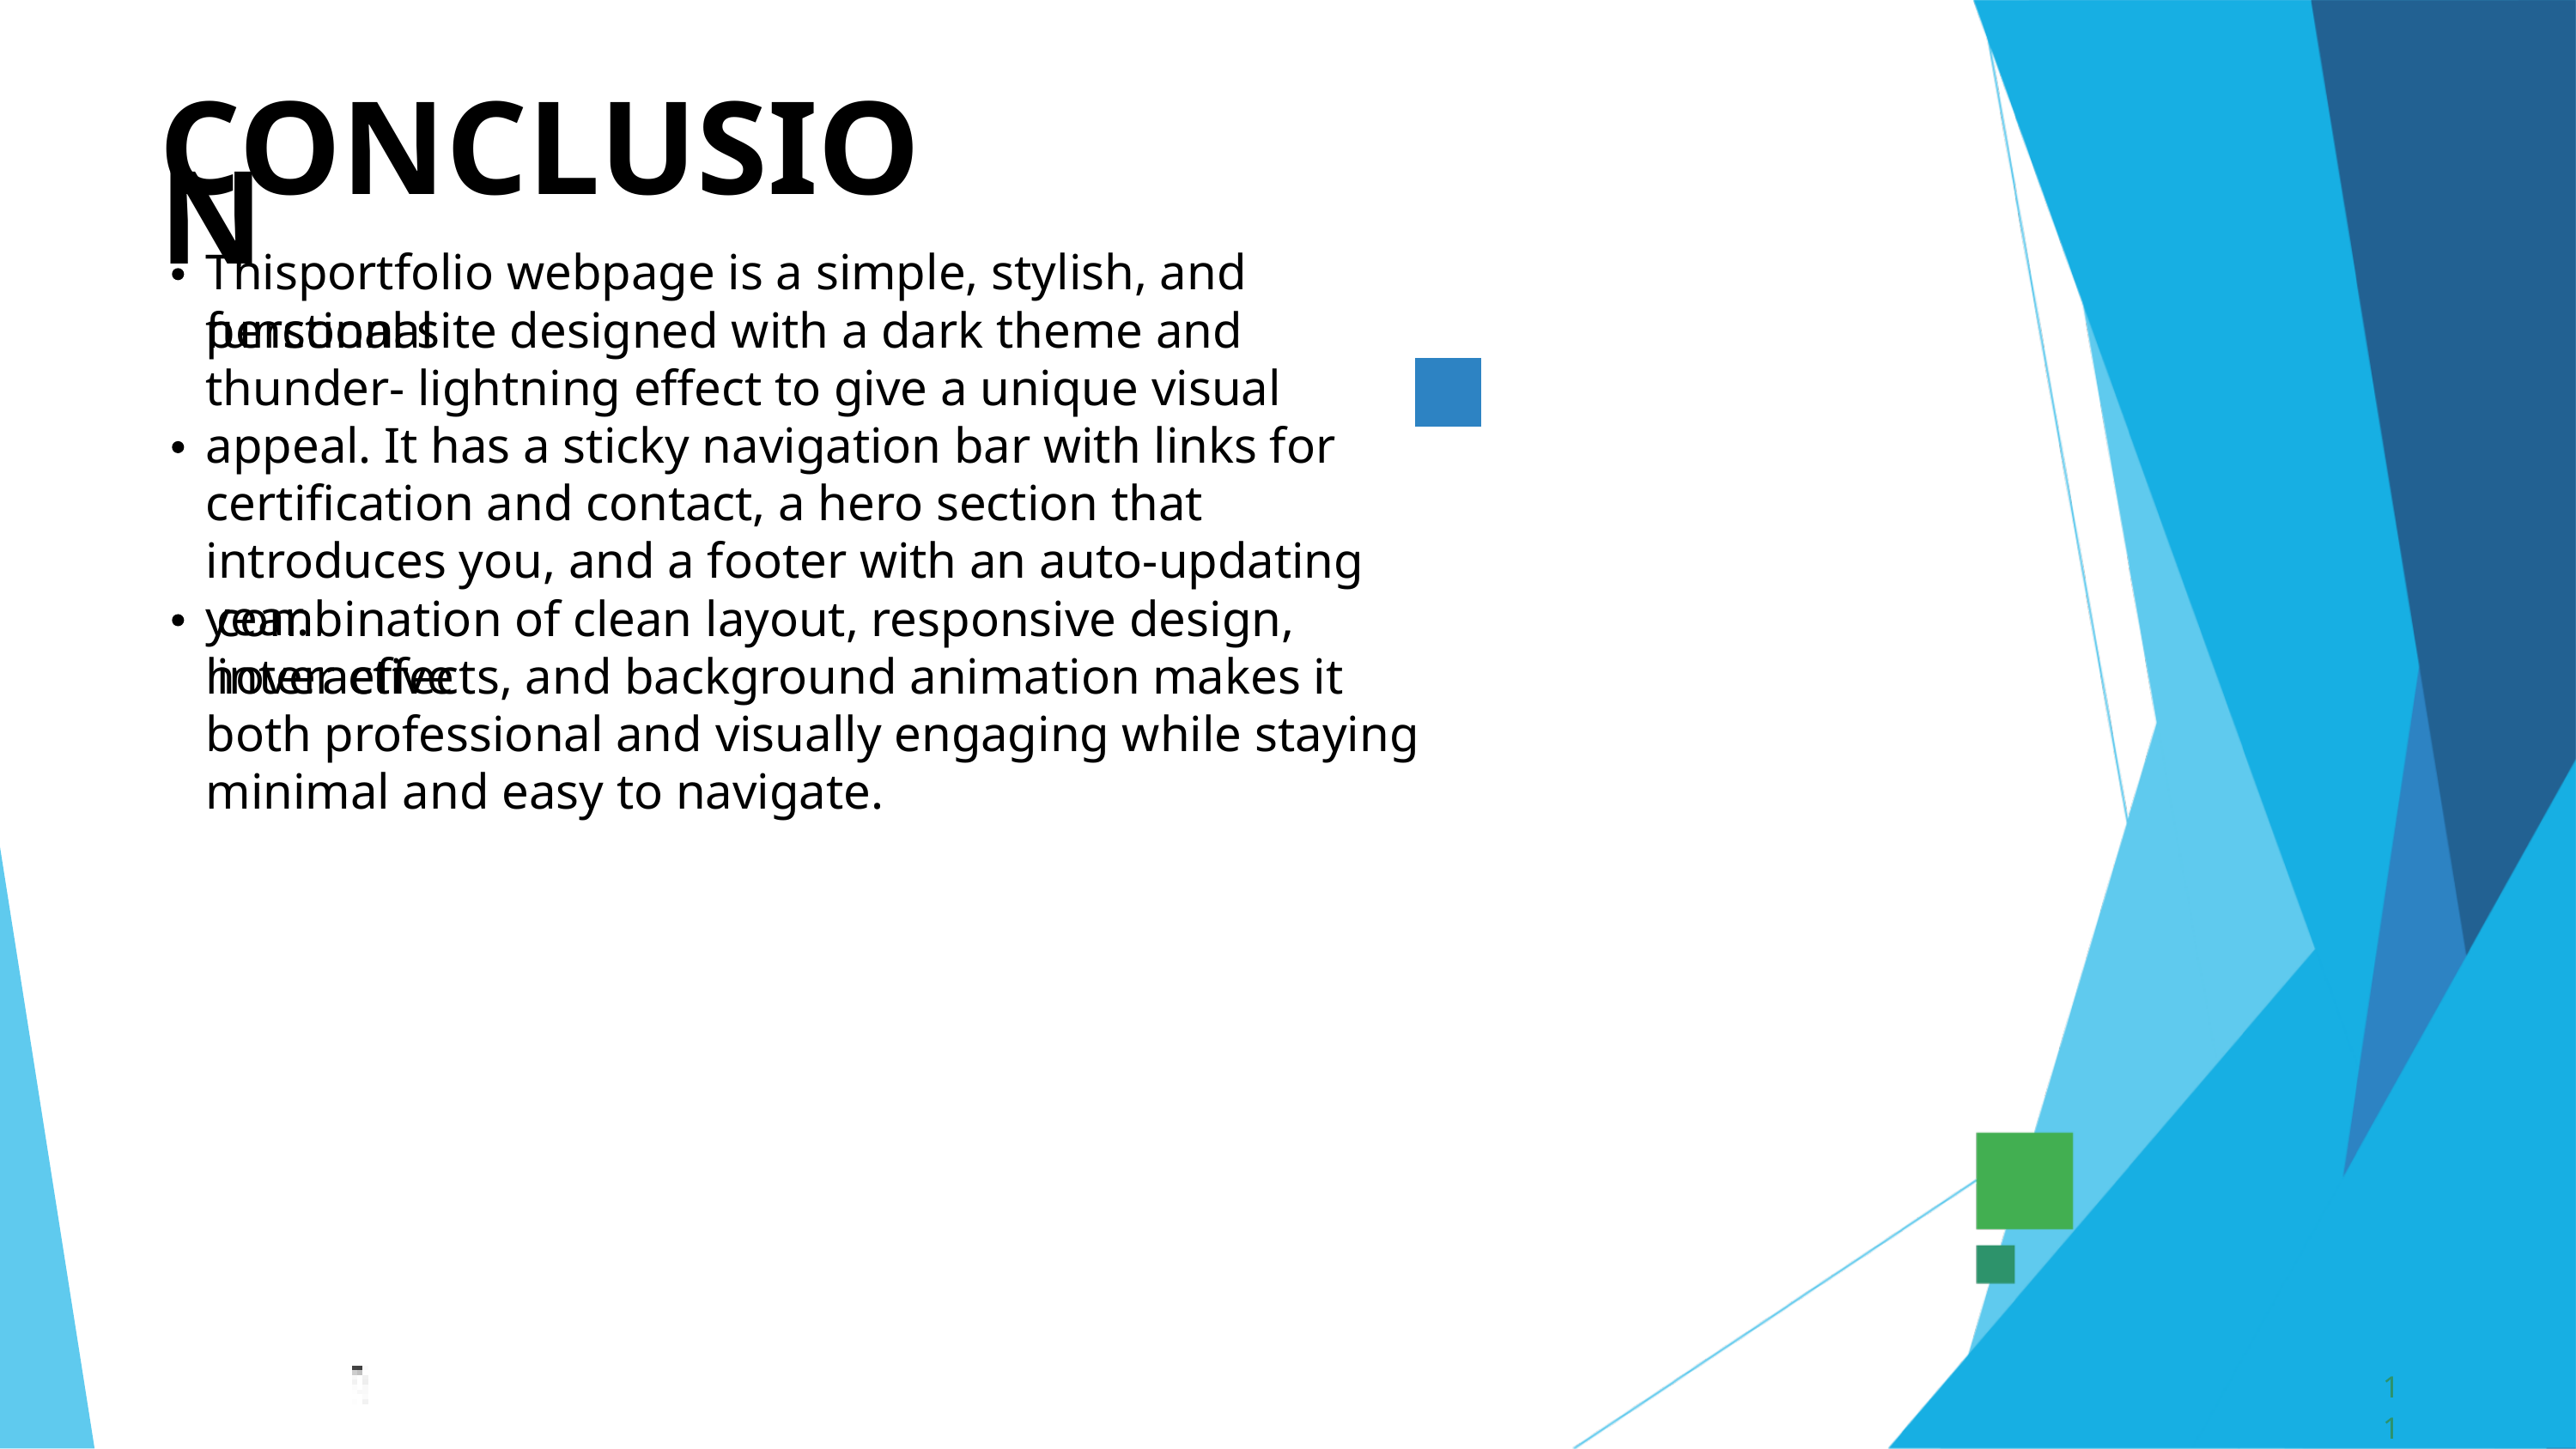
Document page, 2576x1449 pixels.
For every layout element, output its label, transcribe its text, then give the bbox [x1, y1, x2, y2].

text_box [284, 195, 296, 241]
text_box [172, 440, 185, 454]
text_box combination of clean layout, responsive design, interactive [216, 588, 1394, 646]
text_box personal site designed with a dark theme and thunder- lightning effect to give a unique visual appeal. It has a sticky navigation bar with links for certification and contact, a hero section that introduces you, and a footer with an auto-updating year. [205, 300, 1381, 646]
text_box Thisportfolio webpage is a simple, stylish, and functional [205, 241, 1347, 300]
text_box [1414, 357, 1482, 427]
text_box 11 [2382, 1362, 2415, 1446]
text_box [352, 1366, 368, 1404]
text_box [0, 846, 95, 1449]
text_box CONCLUSION [159, 150, 946, 290]
text_box [1564, 0, 2576, 1449]
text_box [172, 268, 185, 281]
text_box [172, 614, 185, 627]
text_box hover effects, and background animation makes it both professional and visually engaging while staying minimal and easy to navigate. [205, 646, 1420, 819]
